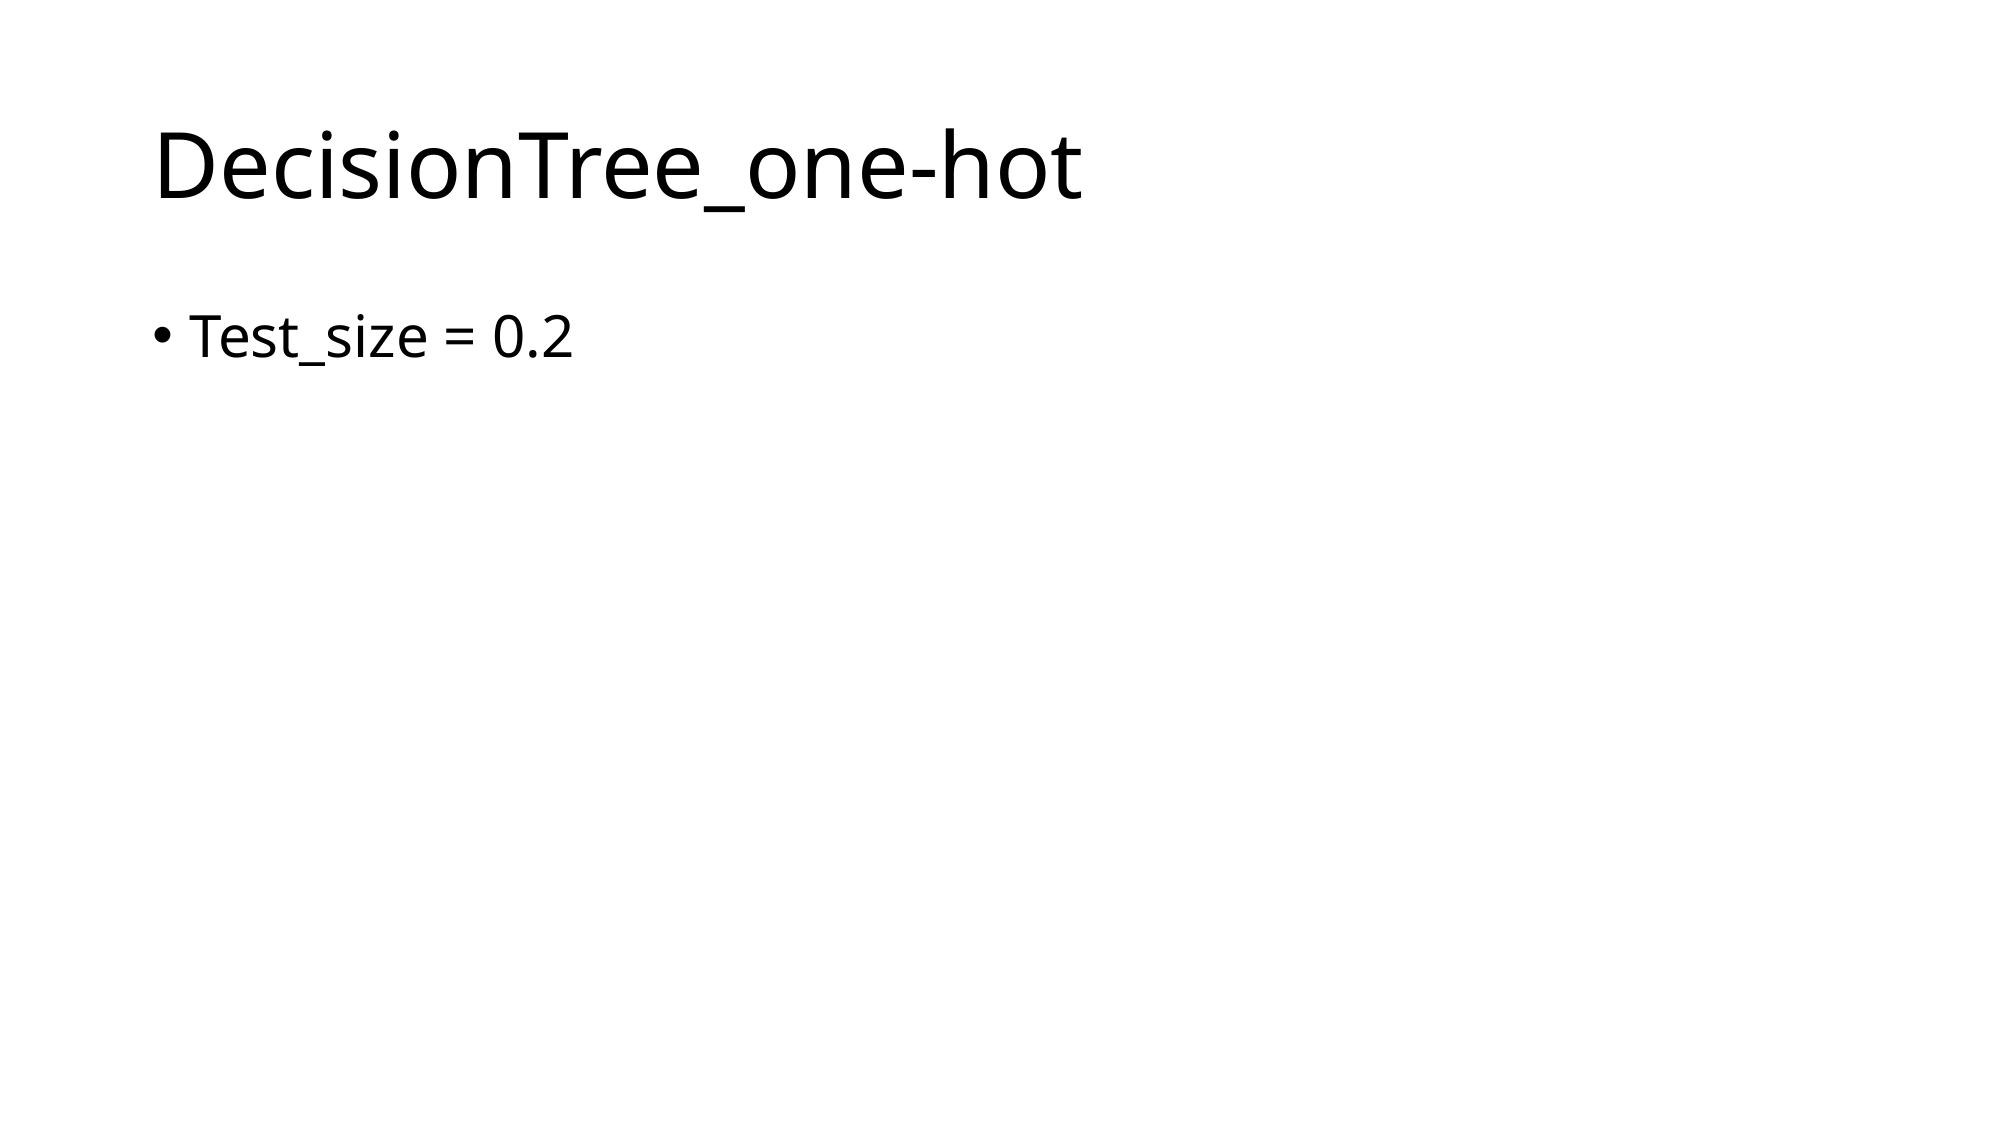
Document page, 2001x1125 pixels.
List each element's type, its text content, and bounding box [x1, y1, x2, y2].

list Test_size = 0.2 [137, 299, 1863, 1014]
title DecisionTree_one-hot [137, 59, 1863, 278]
